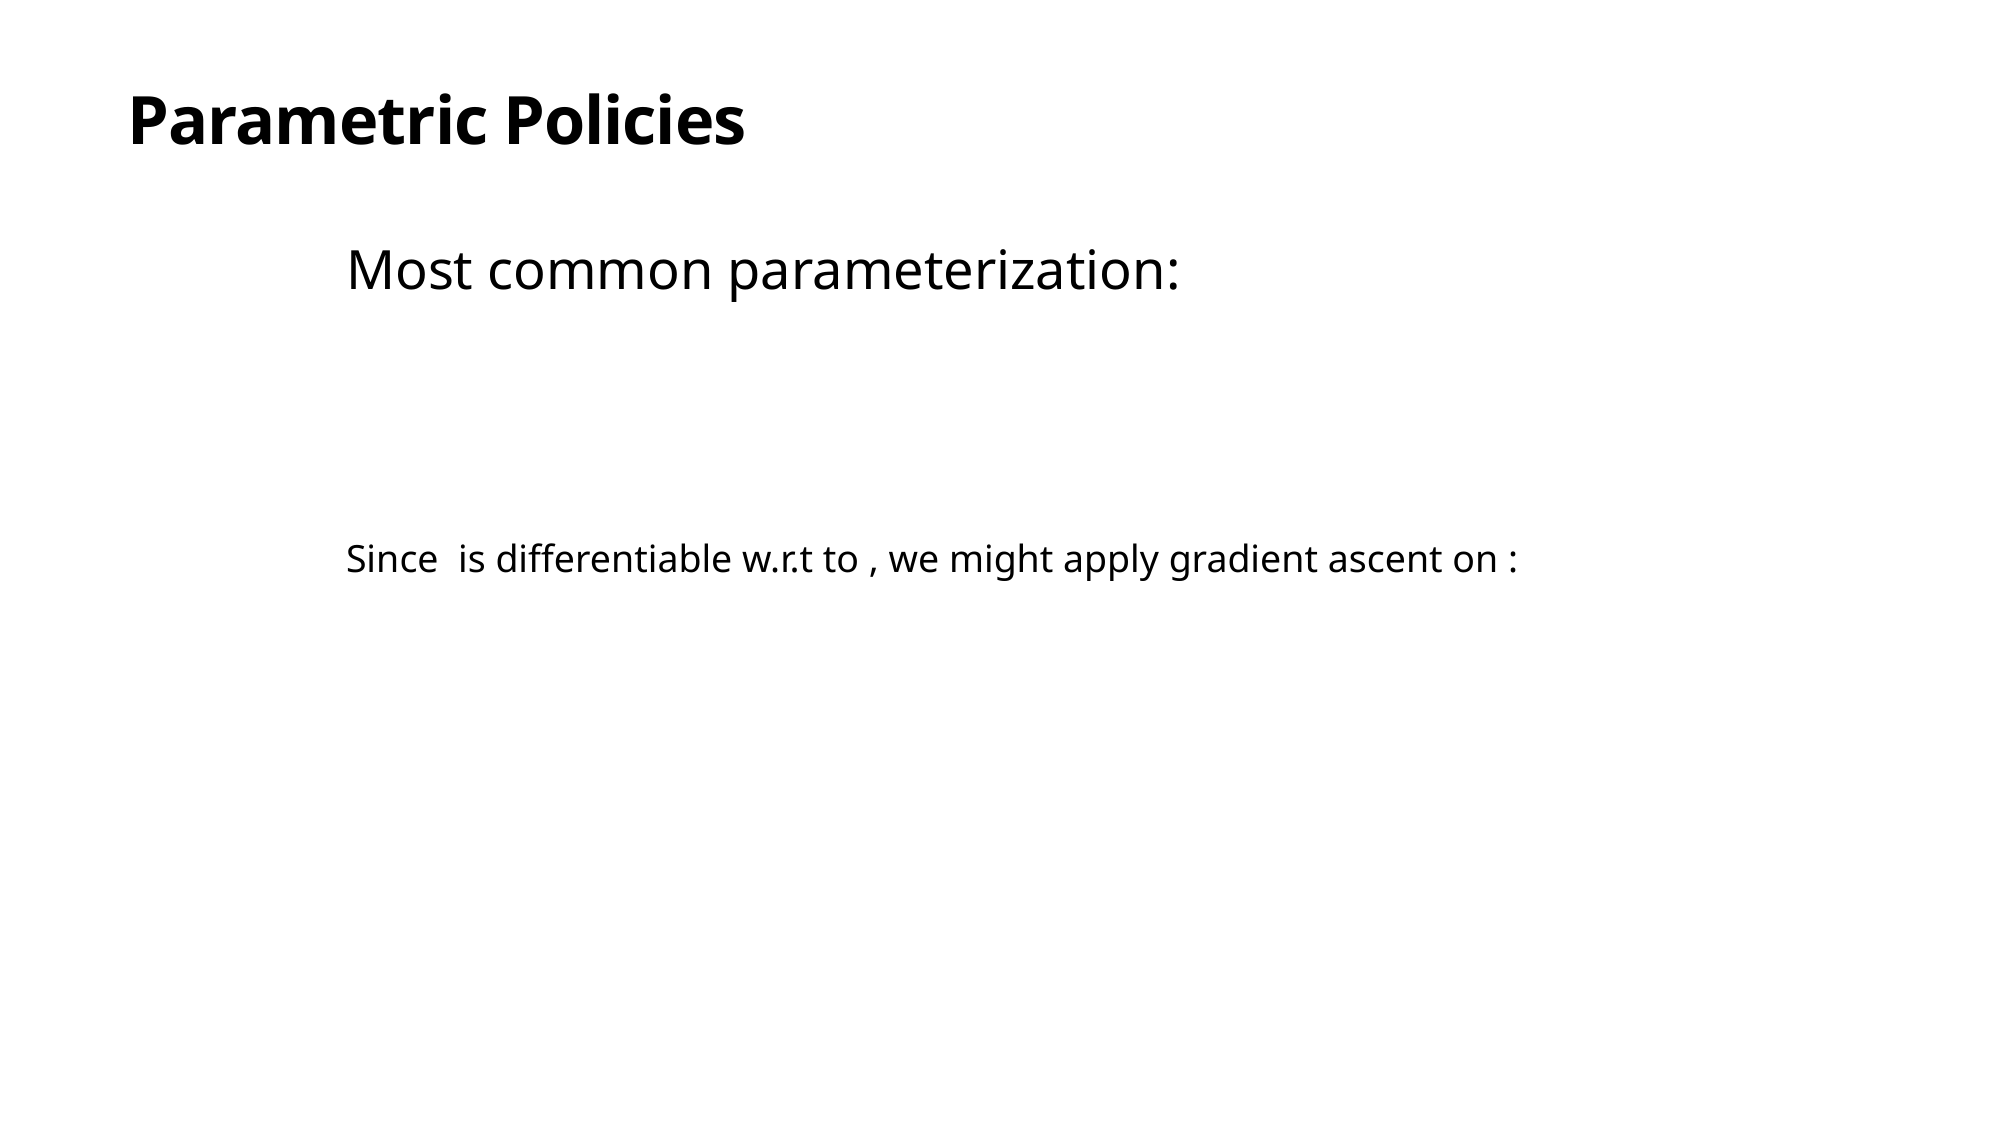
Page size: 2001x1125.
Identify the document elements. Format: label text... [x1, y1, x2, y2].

title Parametric Policies [127, 78, 1872, 159]
